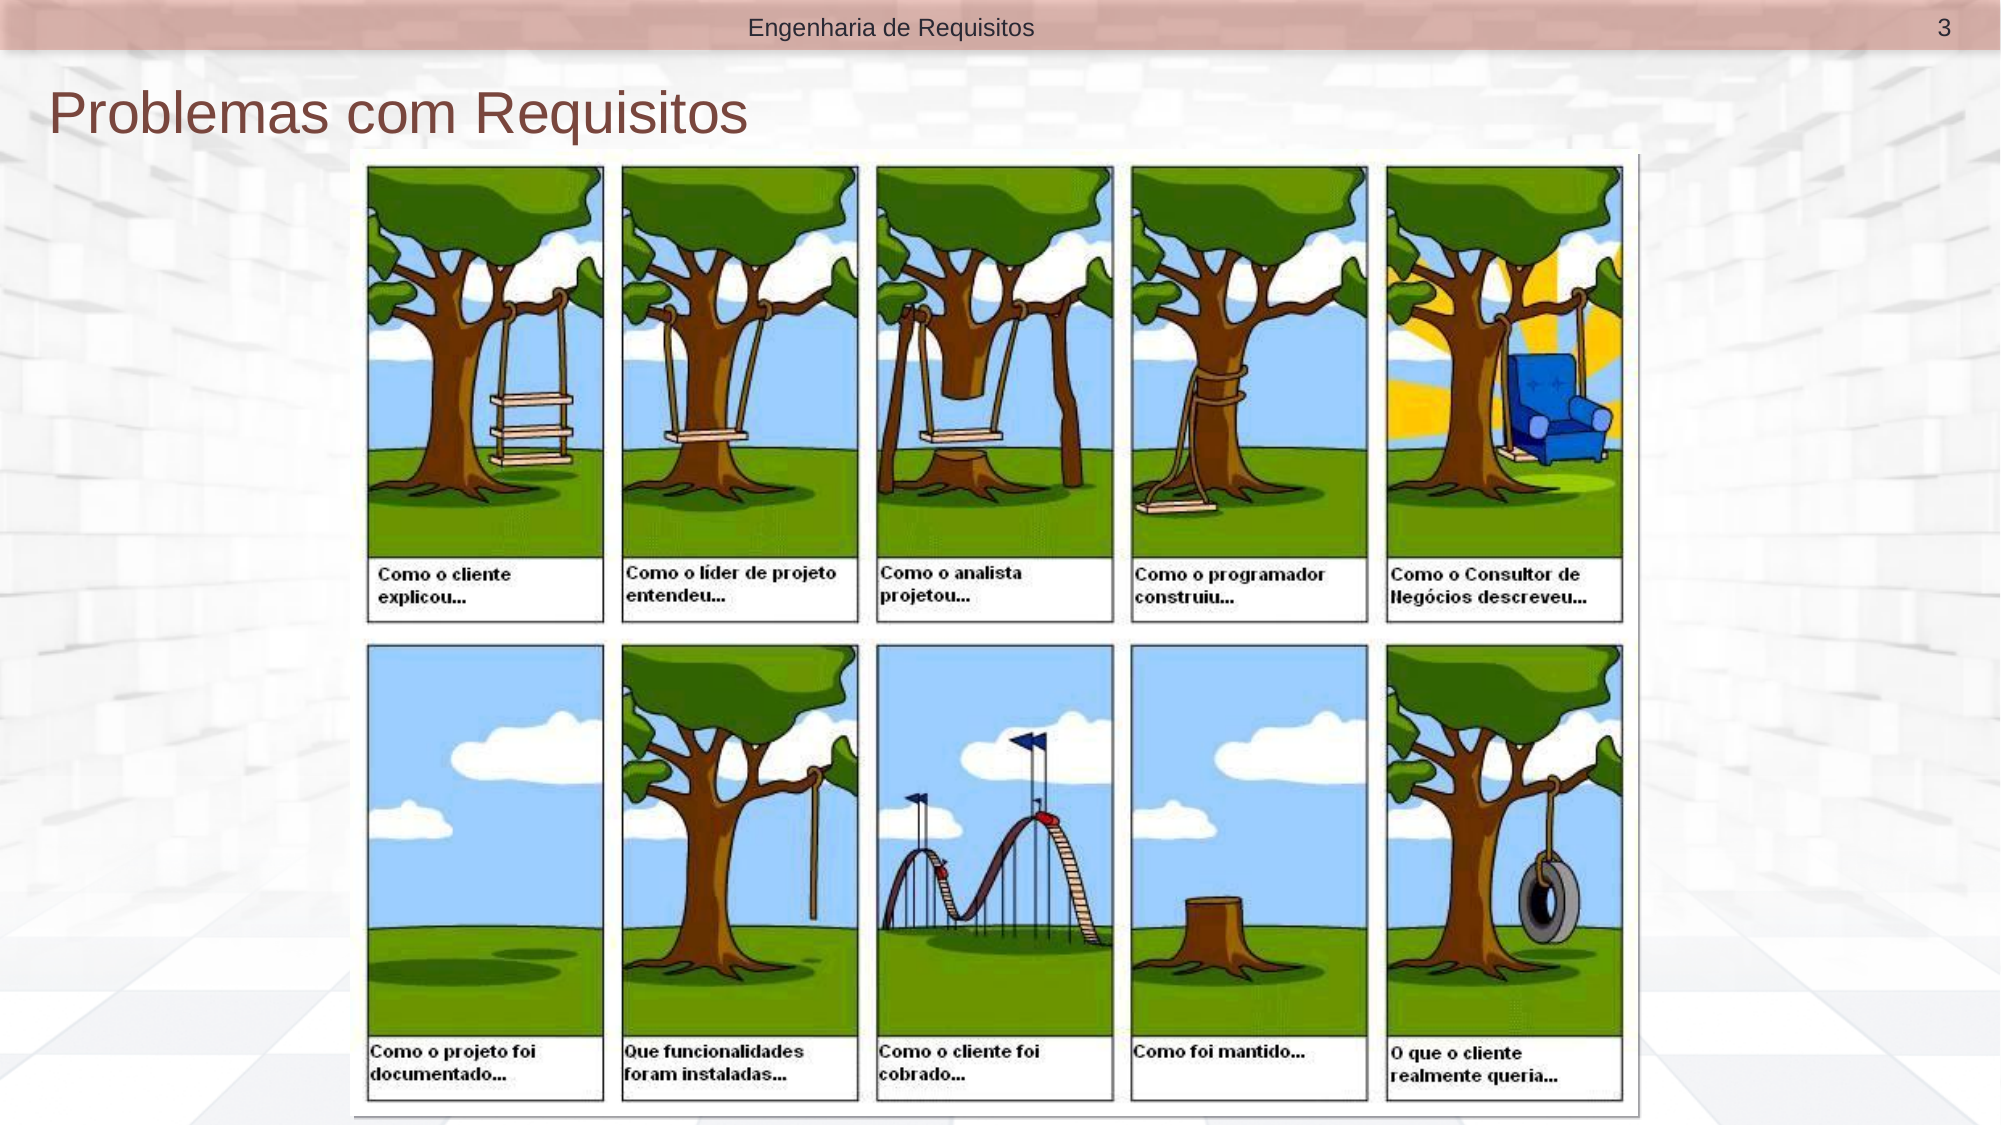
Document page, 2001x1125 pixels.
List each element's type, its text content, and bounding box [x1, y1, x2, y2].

footer Engenharia de Requisitos [33, 3, 1750, 50]
title Problemas com Requisitos [33, 66, 1967, 225]
slide_number 3 [1783, 3, 1967, 50]
picture [0, 149, 2000, 1125]
